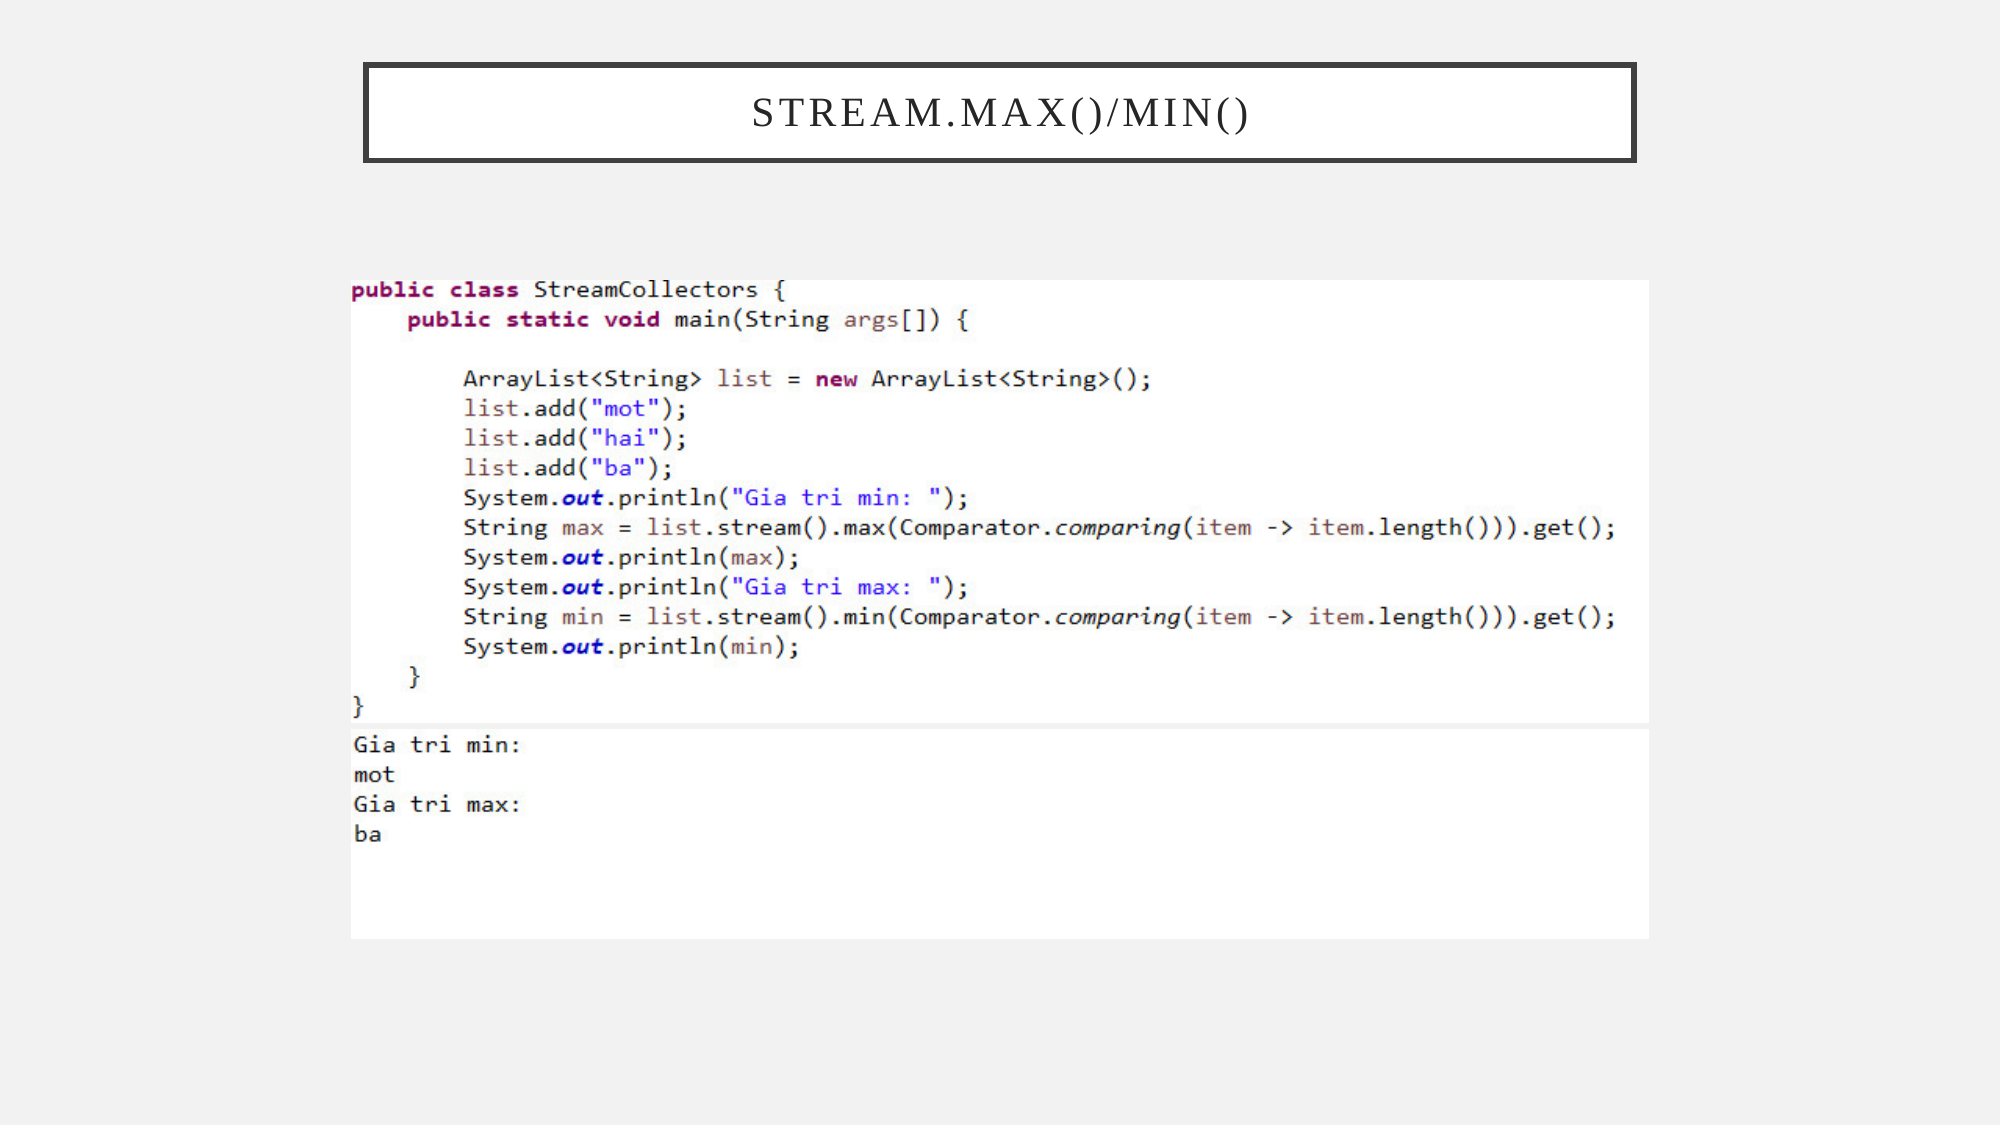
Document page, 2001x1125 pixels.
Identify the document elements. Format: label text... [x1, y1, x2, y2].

picture [351, 280, 1649, 723]
picture [351, 729, 1649, 939]
text_box Stream.max()/min() [366, 65, 1634, 161]
